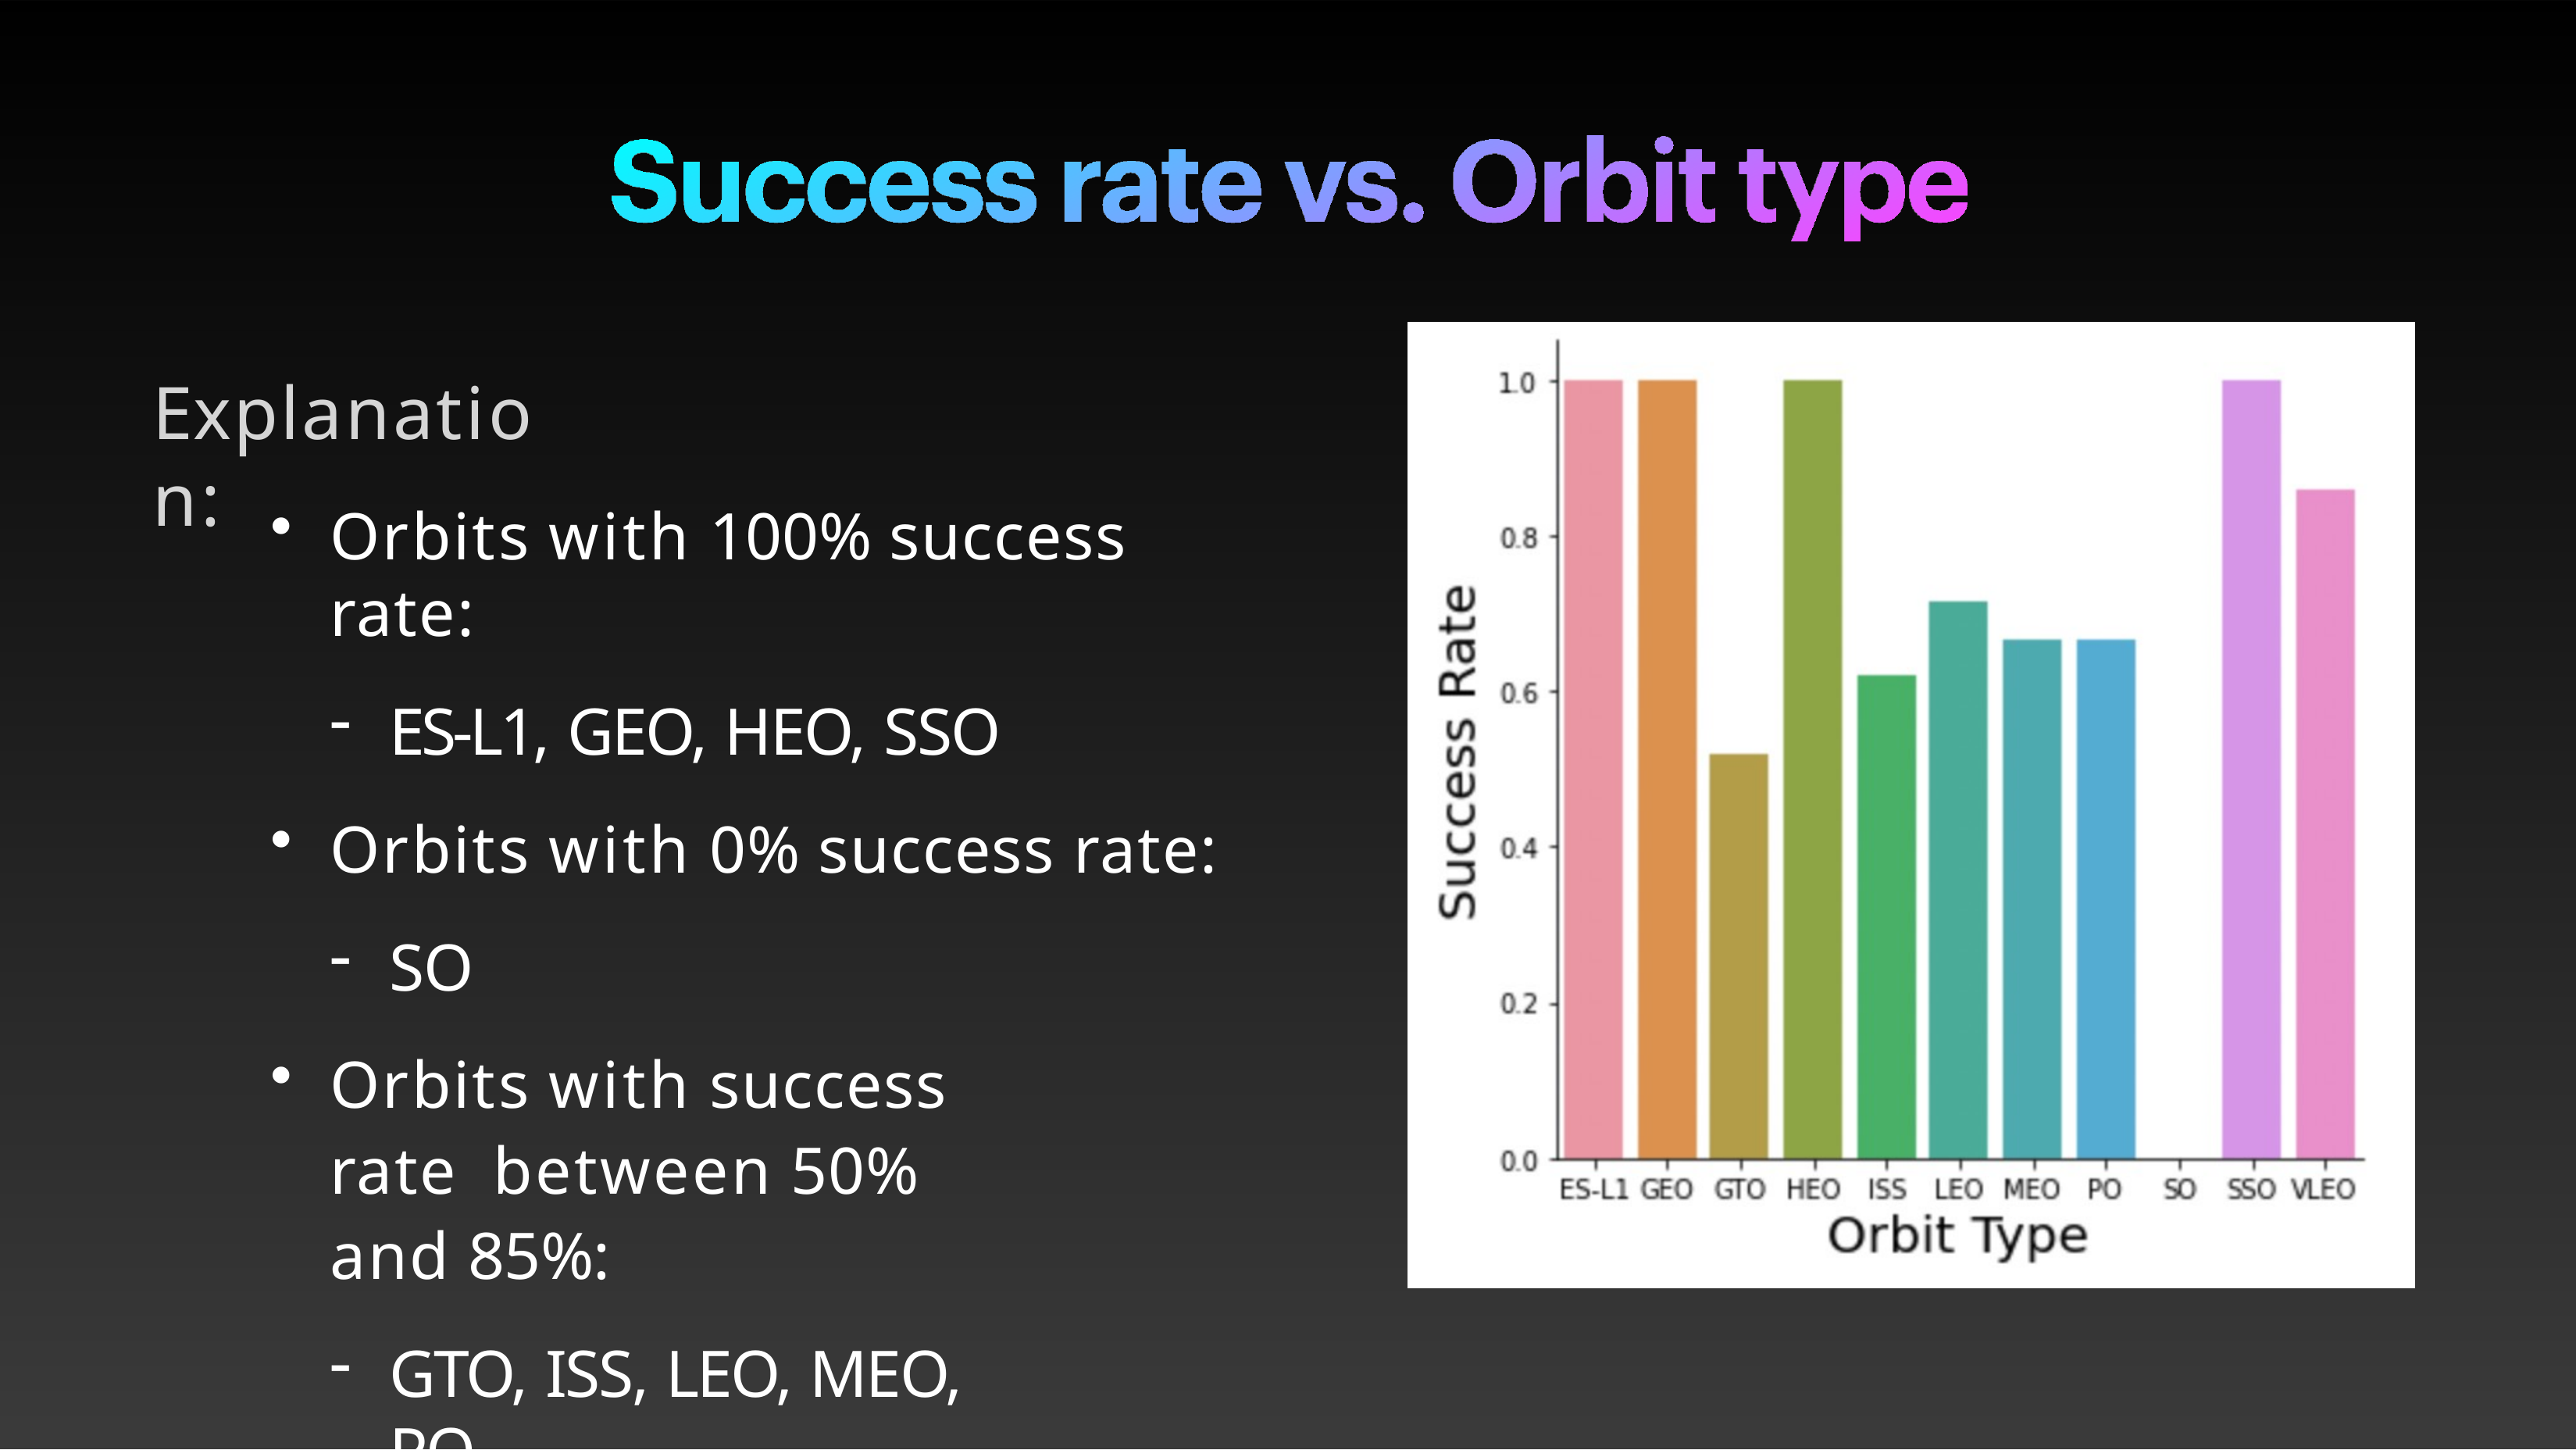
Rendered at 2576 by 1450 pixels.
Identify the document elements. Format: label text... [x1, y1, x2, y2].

text_box Orbits with 100% success rate: ES-L1, GEO, HEO, SSO Orbits with 0% success rate: SO Orbits with success rate between 50% and 85%: GTO, ISS, LEO, MEO, PO [269, 452, 1258, 1450]
picture [0, 0, 2576, 1449]
title Explanation: [151, 365, 584, 609]
